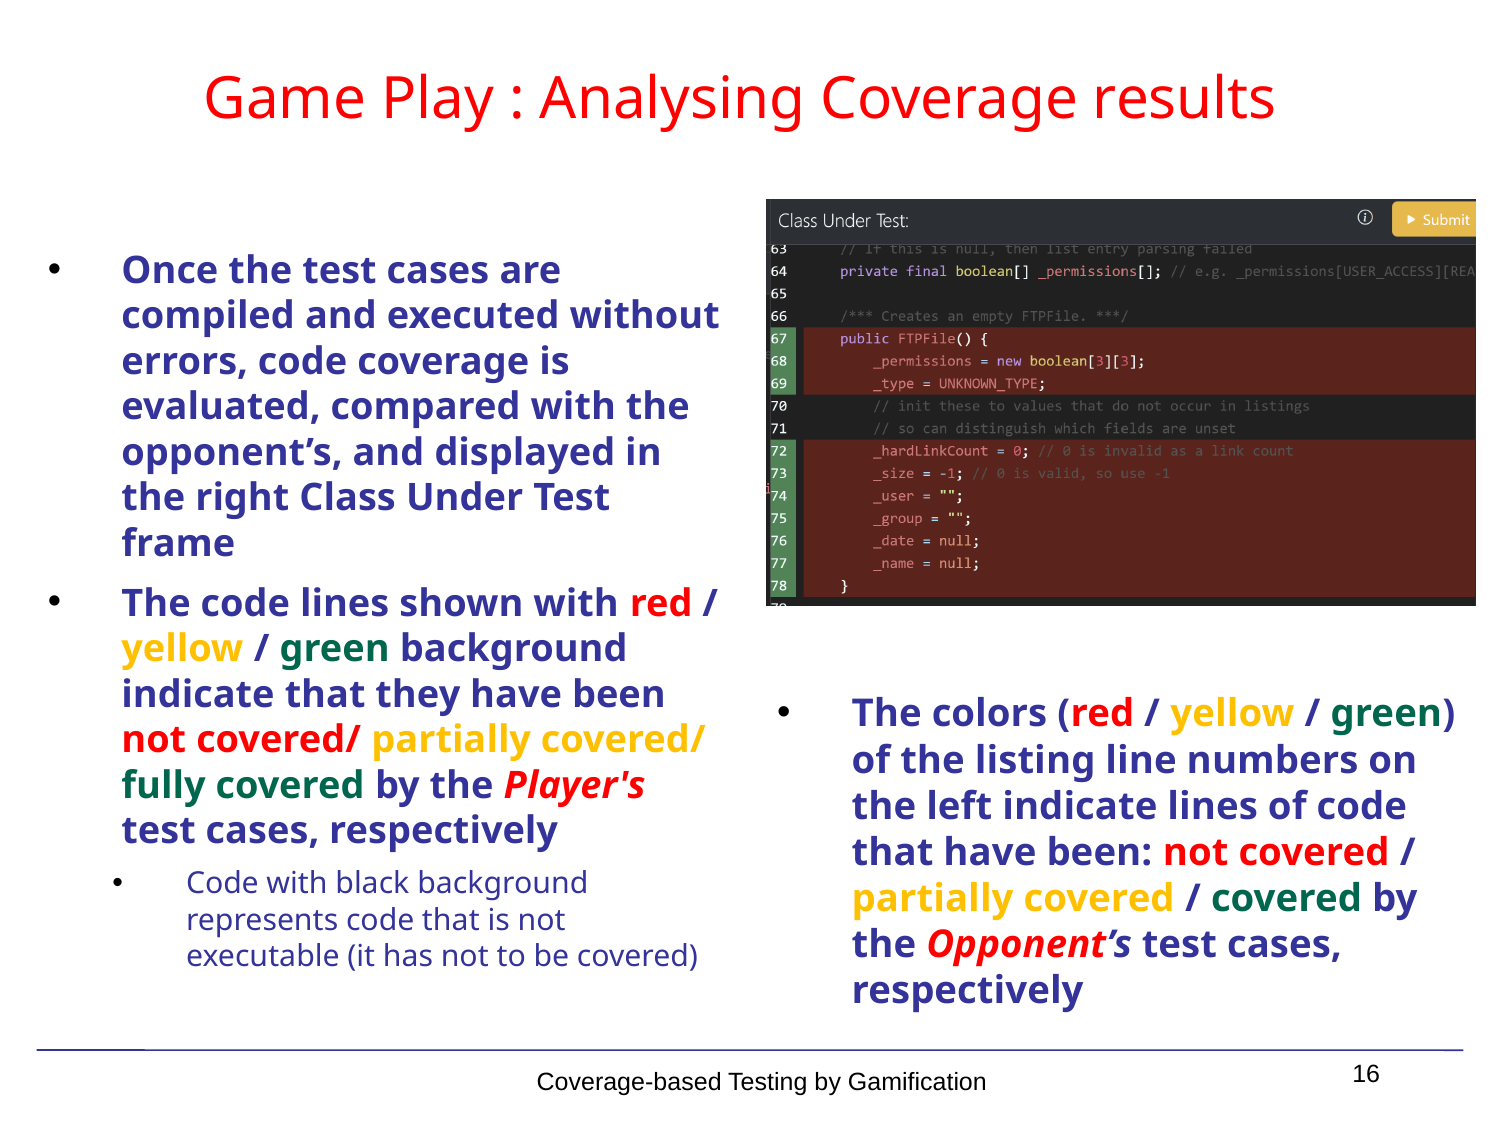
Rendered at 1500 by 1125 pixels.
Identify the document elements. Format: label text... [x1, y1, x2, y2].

text_box The colors (red / yellow / green) of the listing line numbers on the left indicate lines of code that have been: not covered / partially covered / covered by the Opponent’s test cases, respectively [762, 680, 1471, 1025]
list Once the test cases are compiled and executed without errors, code coverage is evaluated, compared with the opponent’s, and displayed in the right Class Under Test frame The code lines shown with red / yellow / green background indicate that they have been not covered/ partially covered/ fully covered by the Player's test cases, respectively Code with black background represents code that is not executable (it has not to be covered) [33, 237, 742, 1025]
slide_number 16 [1337, 1050, 1475, 1125]
picture [766, 199, 1476, 606]
footer Coverage-based Testing by Gamification [337, 1057, 1188, 1120]
title Game Play : Analysing Coverage results [35, 57, 1461, 143]
